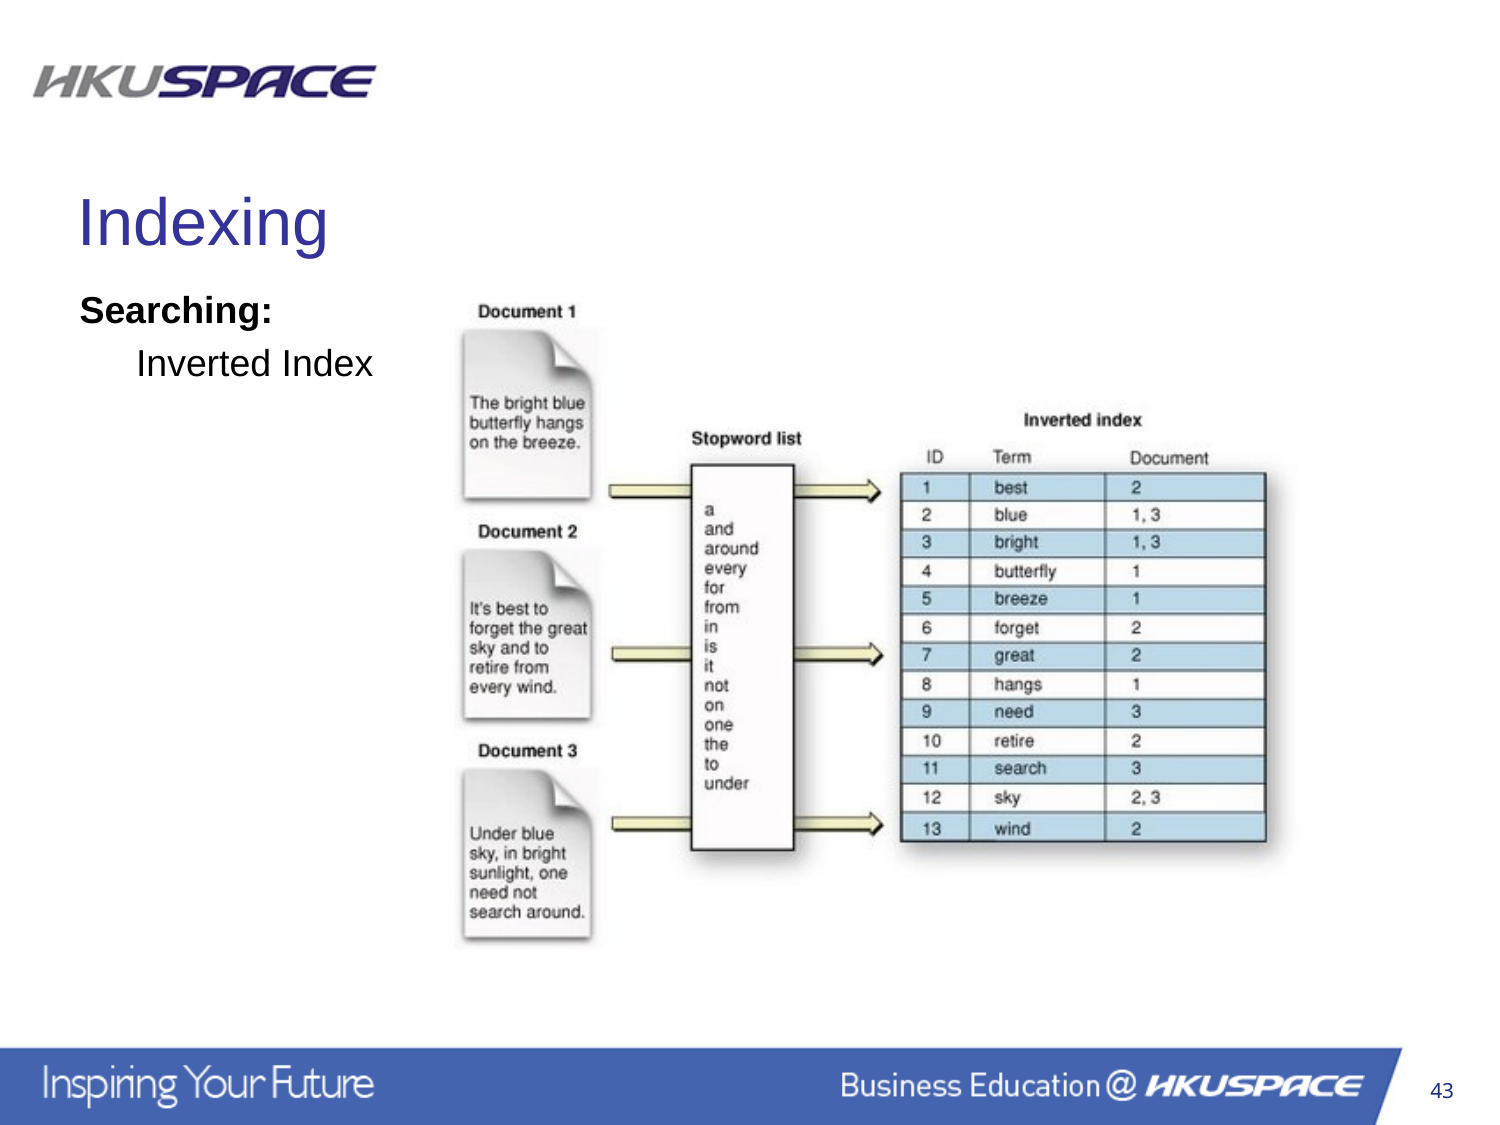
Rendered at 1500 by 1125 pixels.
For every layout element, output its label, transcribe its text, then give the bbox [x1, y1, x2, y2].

title Indexing [62, 101, 1388, 266]
text_box Searching: Inverted Index [64, 278, 1436, 1012]
slide_number 43 [1415, 1070, 1499, 1125]
picture [0, 0, 1500, 1125]
